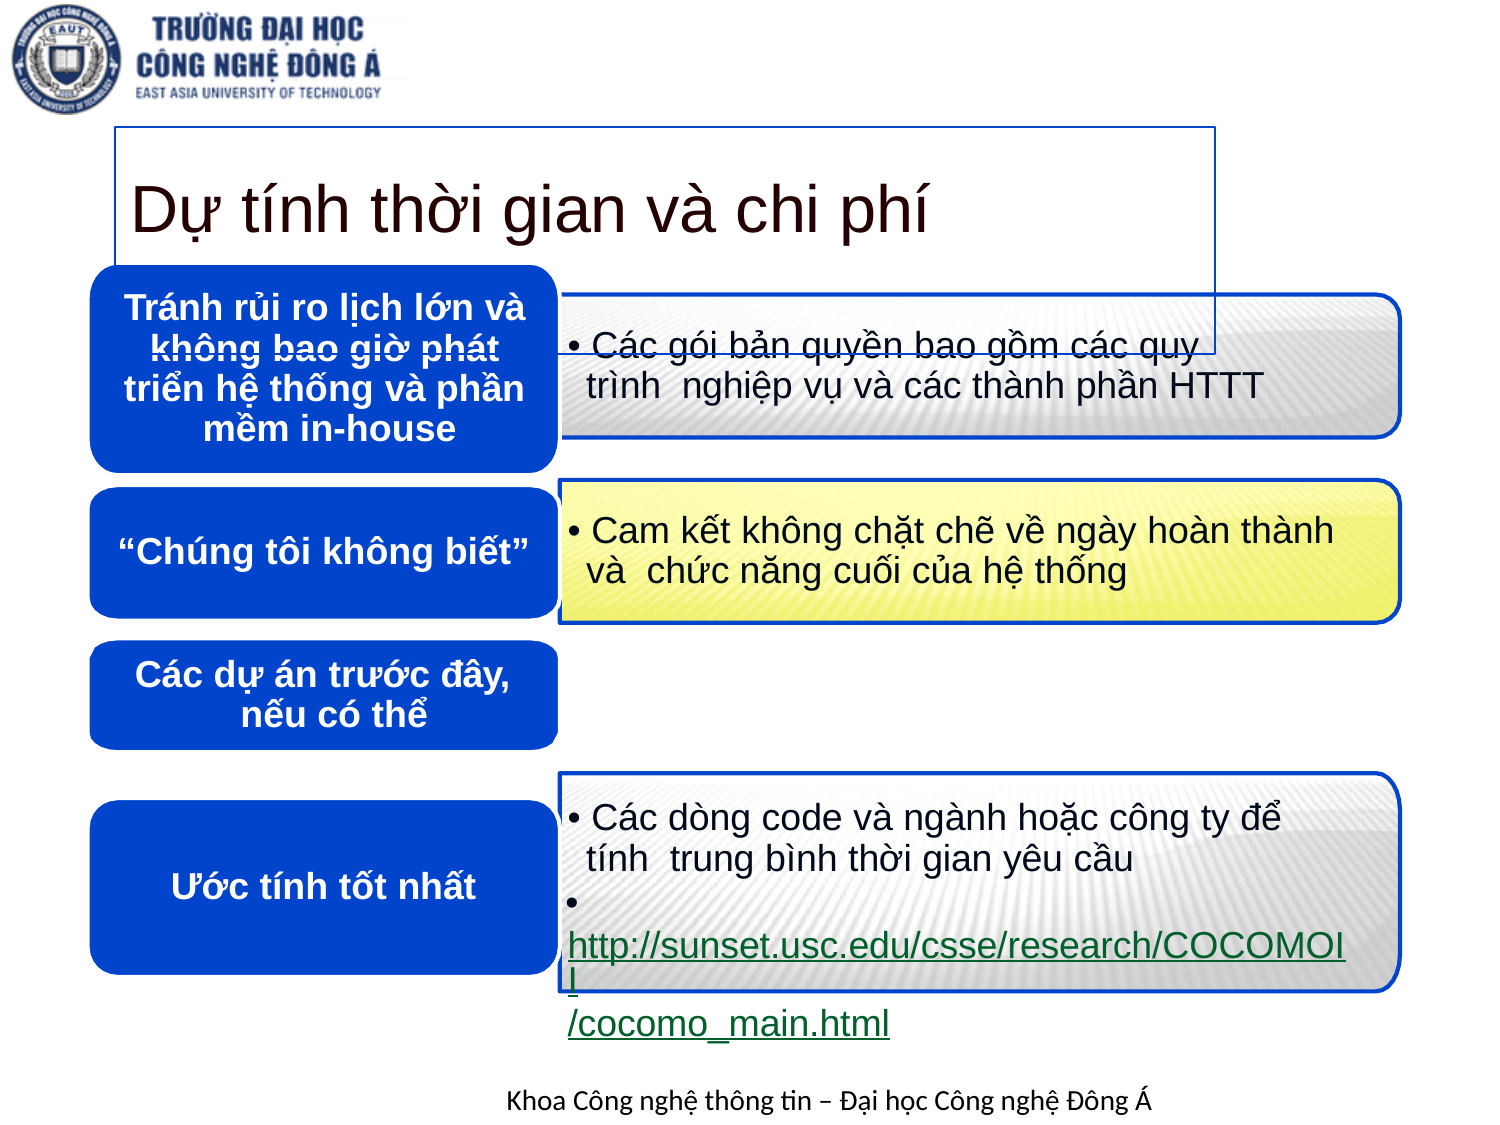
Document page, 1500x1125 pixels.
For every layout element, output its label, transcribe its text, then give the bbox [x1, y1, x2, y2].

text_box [557, 770, 1403, 994]
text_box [85, 260, 563, 478]
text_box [85, 795, 563, 980]
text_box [568, 292, 1403, 440]
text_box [85, 635, 563, 755]
text_box • Các dòng code và ngành hoặc công ty để tính trung bình thời gian yêu cầu • http://sunset.usc.edu/csse/research/COCOMOII /cocomo_main.html [565, 1002, 1382, 1009]
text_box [557, 477, 1403, 626]
picture [4, 4, 408, 115]
title Dự tính thời gian và chi phí [115, 126, 1216, 290]
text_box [85, 482, 563, 624]
